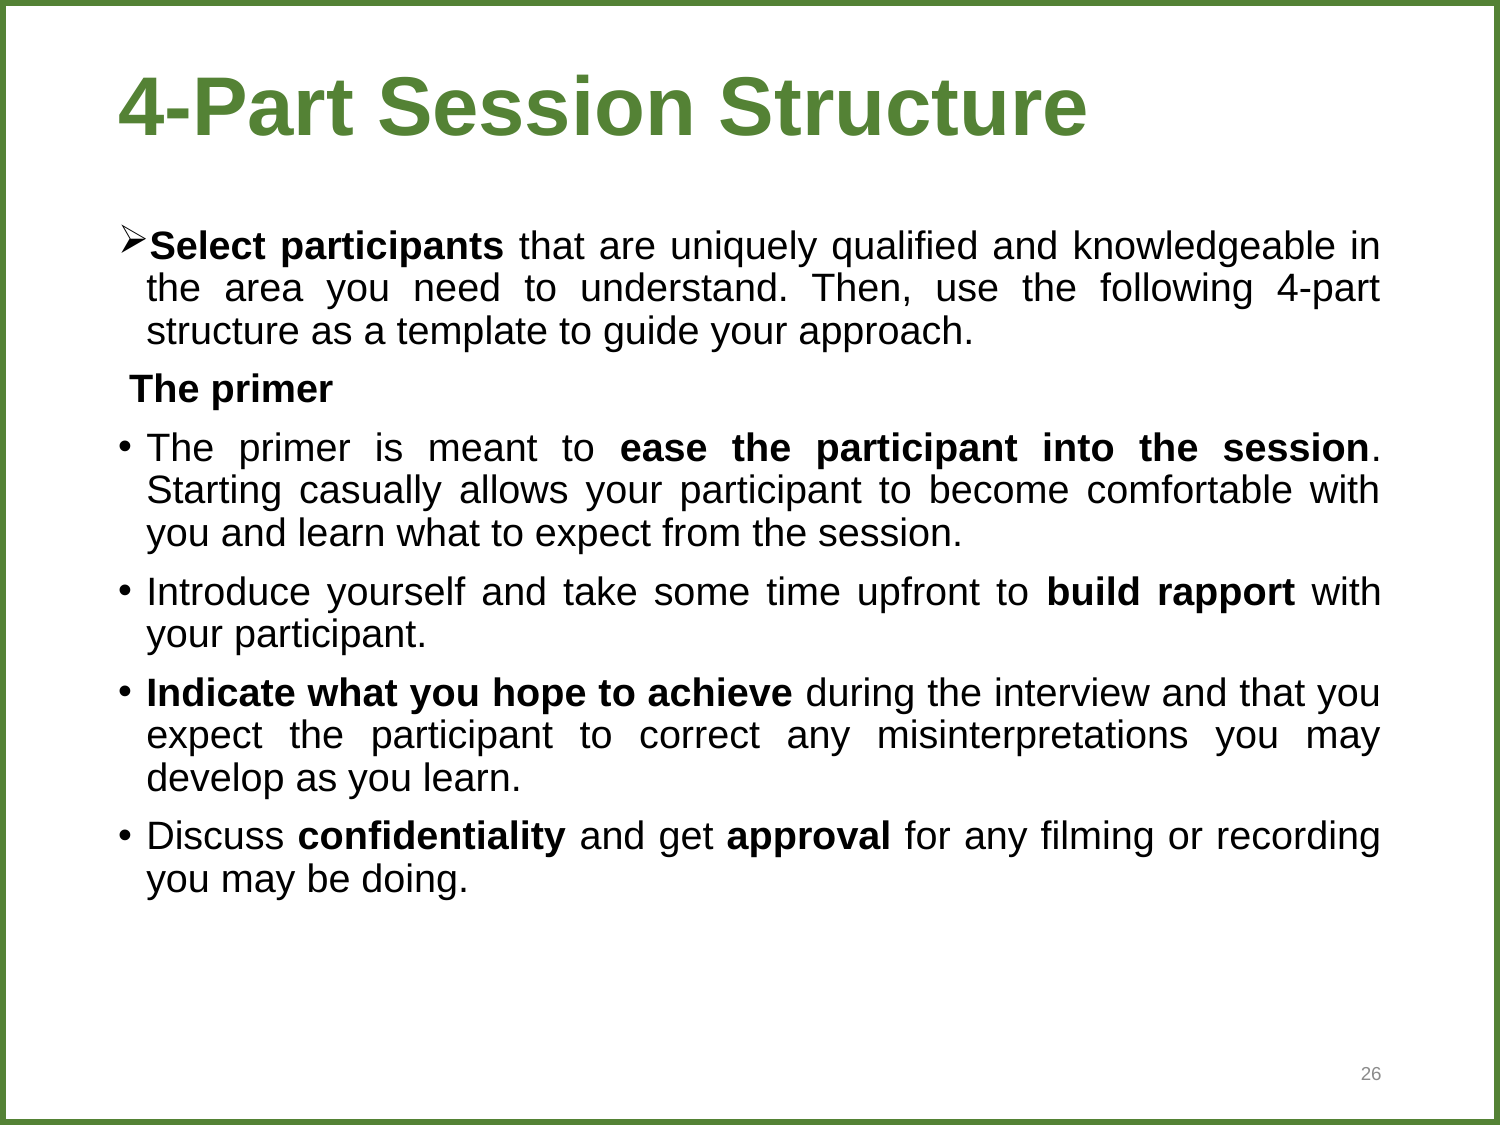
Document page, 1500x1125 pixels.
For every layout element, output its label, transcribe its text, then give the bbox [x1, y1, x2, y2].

slide_number 26 [1059, 1042, 1397, 1103]
title 4-Part Session Structure [103, 0, 1397, 217]
list Select participants that are uniquely qualified and knowledgeable in the area you need to understand. Then, use the following 4-part structure as a template to guide your approach. The primer The primer is meant to ease the participant into the session. Starting casually allows your participant to become comfortable with you and learn what to expect from the session. Introduce yourself and take some time upfront to build rapport with your participant. Indicate what you hope to achieve during the interview and that you expect the participant to correct any misinterpretations you may develop as you learn. Discuss confidentiality and get approval for any filming or recording you may be doing. [103, 217, 1397, 932]
